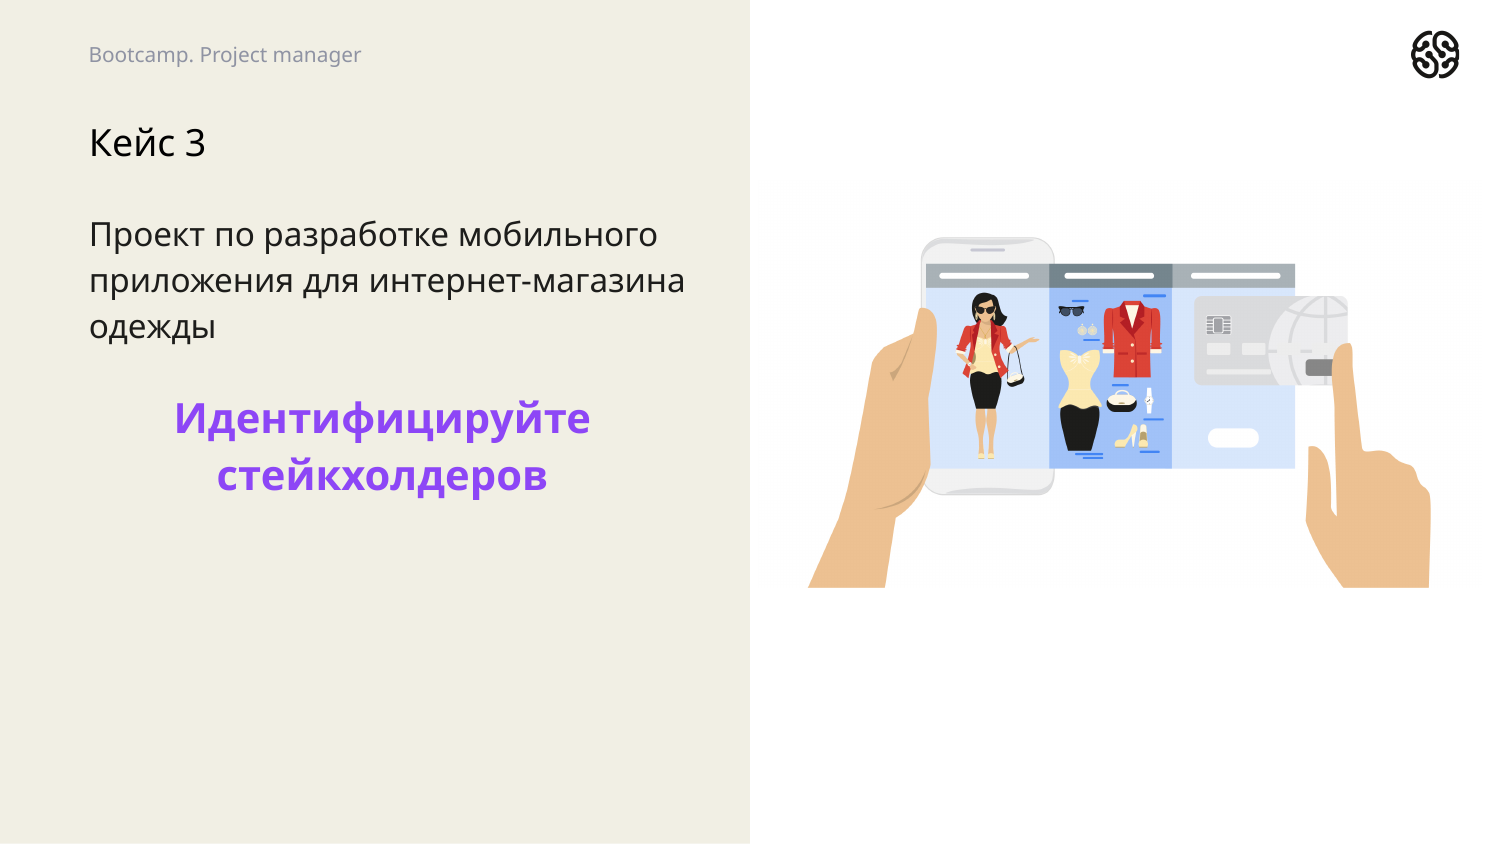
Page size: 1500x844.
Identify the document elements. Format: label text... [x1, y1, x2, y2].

text_box Проект по разработке мобильного приложения для интернет-магазина одежды [88, 206, 721, 346]
picture [1411, 30, 1460, 79]
subtitle Bootcamp. Project manager [88, 24, 750, 84]
text_box Идентифицируйте стейкхолдеров [88, 384, 673, 500]
picture [758, 180, 1482, 588]
text_box Кейс 3 [88, 118, 721, 193]
